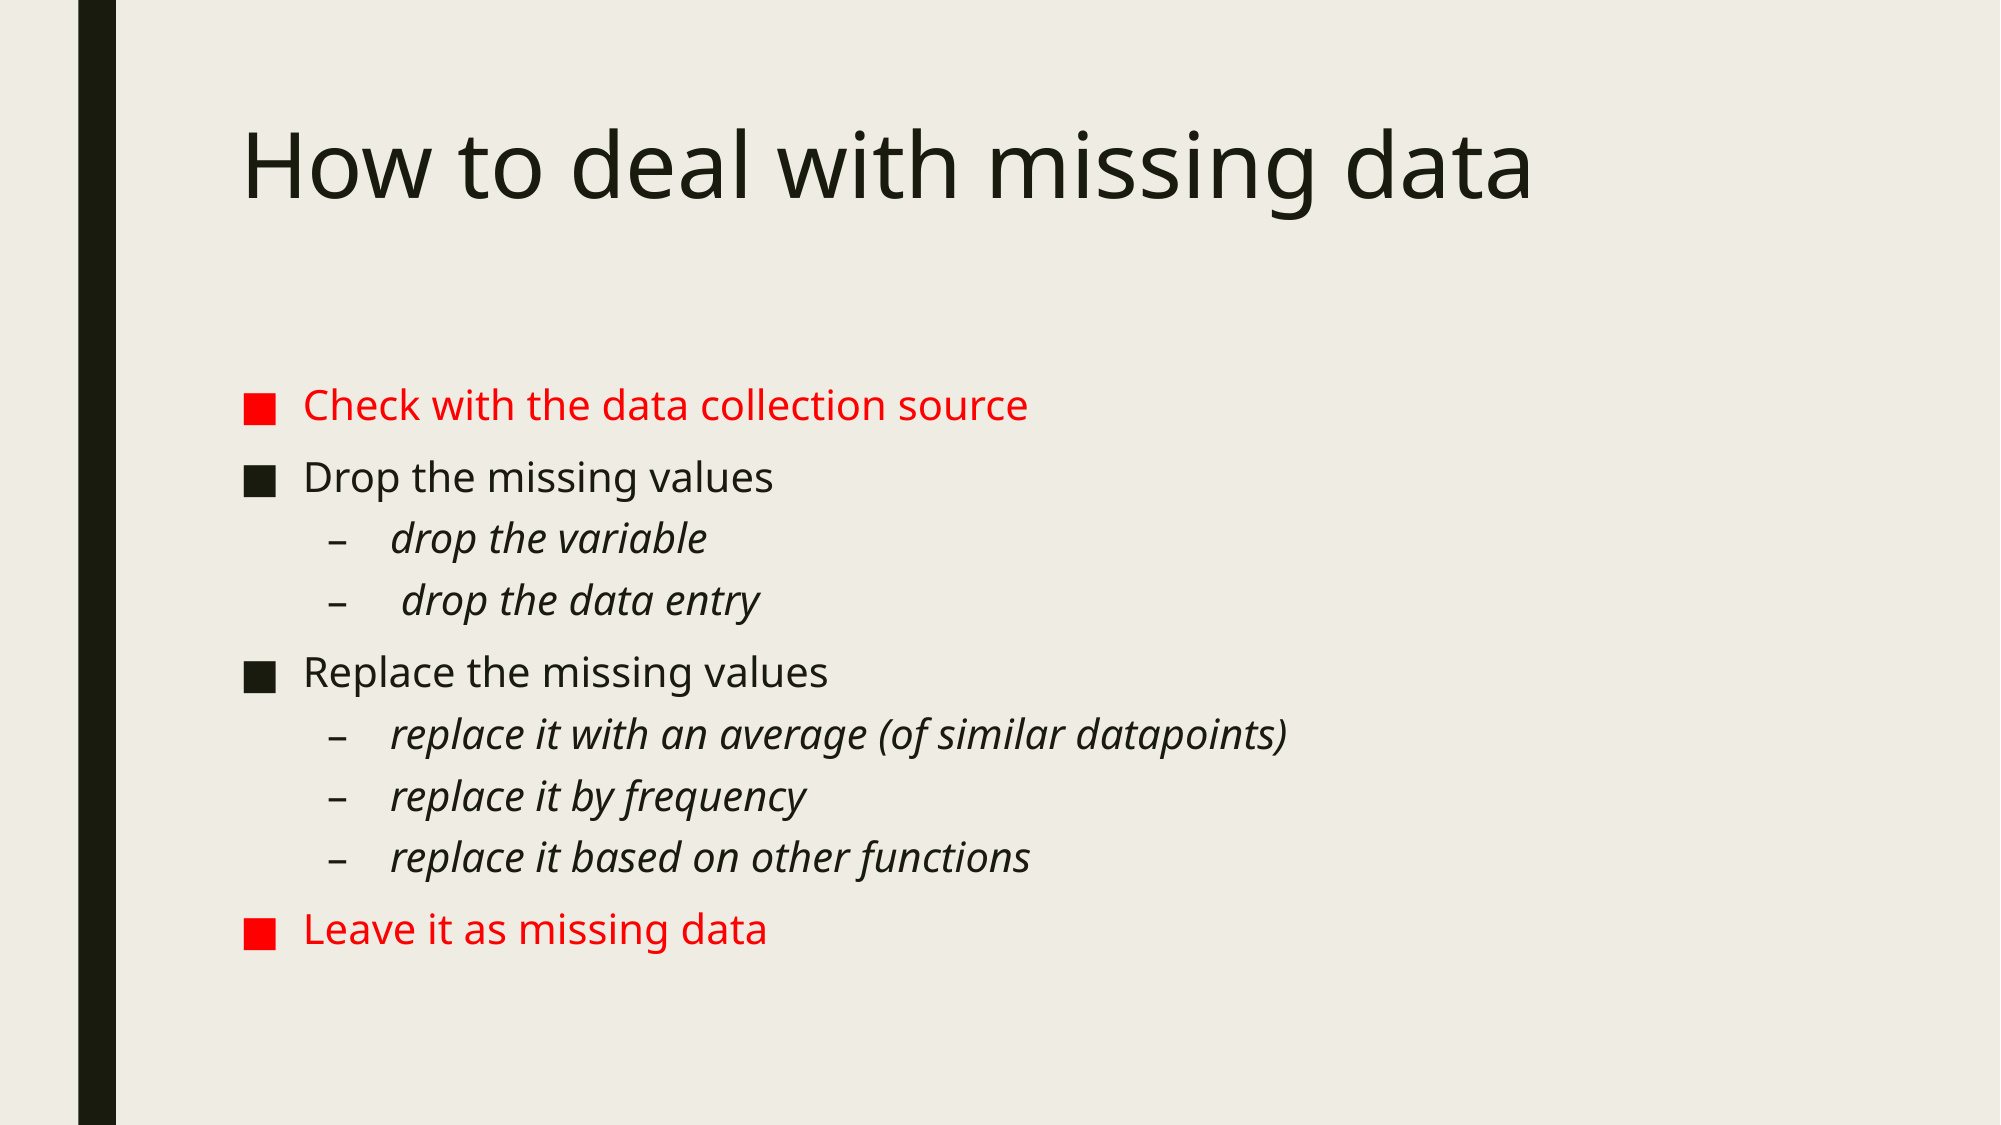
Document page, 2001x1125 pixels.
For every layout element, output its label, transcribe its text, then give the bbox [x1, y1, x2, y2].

title How to deal with missing data [225, 112, 1800, 357]
list Check with the data collection source Drop the missing values drop the variable drop the data entry Replace the missing values replace it with an average (of similar datapoints) replace it by frequency replace it based on other functions Leave it as missing data [225, 375, 1800, 963]
